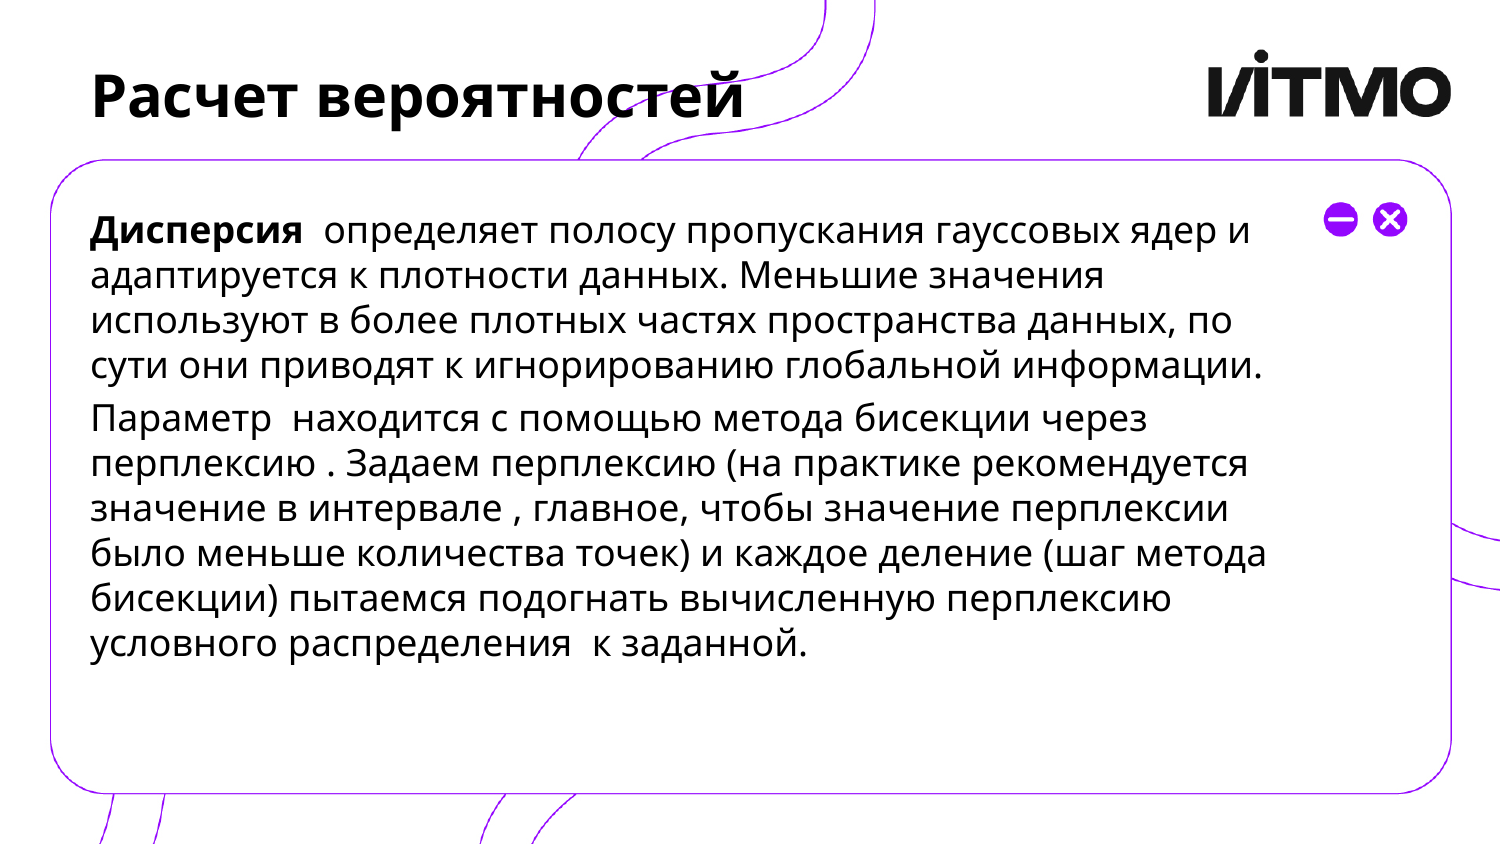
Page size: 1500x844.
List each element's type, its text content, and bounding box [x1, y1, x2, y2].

title Расчет вероятностей [75, 50, 1195, 137]
picture [0, 0, 1500, 844]
